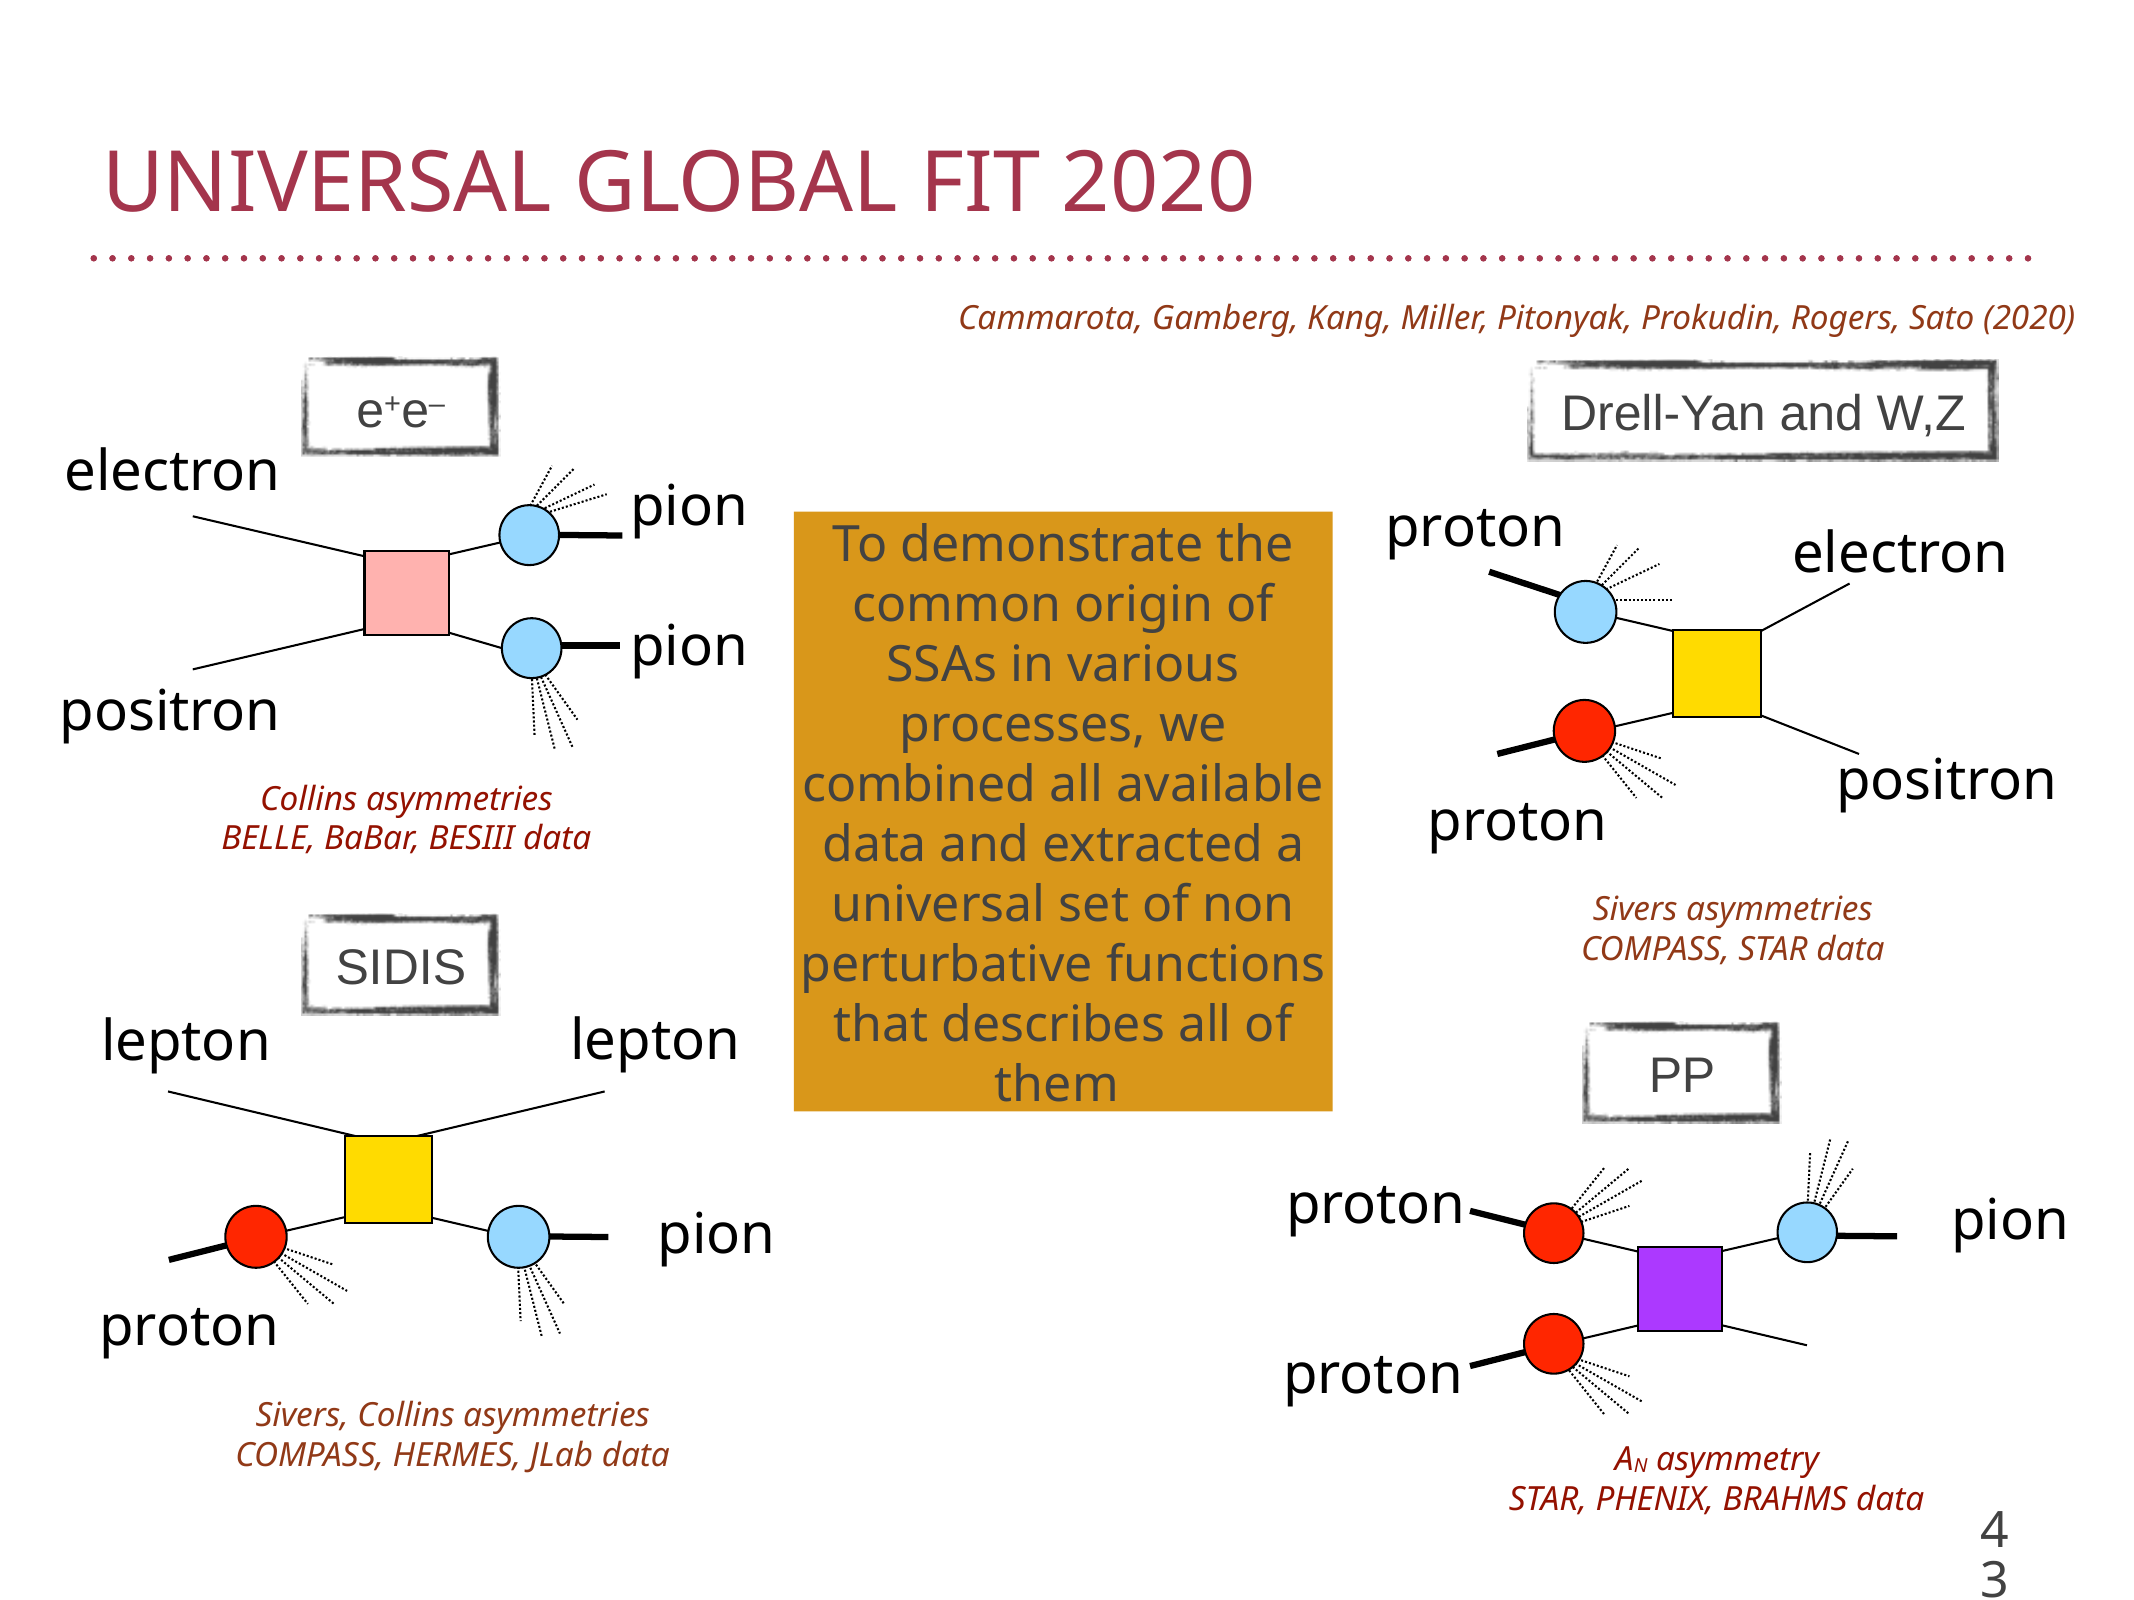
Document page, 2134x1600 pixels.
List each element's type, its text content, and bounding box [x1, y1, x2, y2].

text_box [1553, 699, 1616, 762]
slide_number 43 [1971, 1526, 2040, 1566]
text_box electron [44, 434, 301, 502]
text_box [225, 1205, 287, 1268]
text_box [300, 913, 501, 1017]
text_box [300, 356, 501, 459]
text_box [1582, 1021, 1782, 1125]
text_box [1527, 359, 1999, 462]
text_box lepton [542, 1003, 768, 1071]
text_box pion [576, 609, 793, 678]
text_box pion [576, 469, 802, 537]
text_box [501, 618, 562, 679]
text_box lepton [73, 1003, 299, 1072]
text_box Cammarota, Gamberg, Kang, Miller, Pitonyak, Prokudin, Rogers, Sato (2020) [949, 287, 2087, 345]
text_box pion [604, 1197, 830, 1265]
text_box To demonstrate the common origin of SSAs in various processes, we combined all available data and extracted a universal set of non perturbative functions that describes all of them [793, 511, 1333, 1112]
text_box [364, 551, 449, 636]
text_box positron [42, 674, 299, 742]
text_box Sivers, Collins asymmetries COMPASS, HERMES, JLab data [95, 1385, 811, 1482]
text_box Collins asymmetries BELLE, BaBar, BESIII data [48, 768, 765, 865]
text_box Sivers asymmetries COMPASS, STAR data [1375, 878, 2091, 975]
text_box [1554, 580, 1617, 643]
text_box AN asymmetry STAR, PHENIX, BRAHMS data [1392, 1429, 2041, 1526]
text_box electron [1787, 516, 2013, 584]
text_box positron [1782, 743, 2111, 812]
text_box [344, 1135, 433, 1224]
text_box proton [1362, 489, 1588, 558]
text_box proton [1405, 783, 1631, 852]
text_box [499, 505, 560, 566]
text_box proton [76, 1289, 302, 1358]
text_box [1260, 1137, 2124, 1415]
text_box [168, 1091, 605, 1135]
text_box [1673, 629, 1761, 718]
text_box [487, 1205, 550, 1268]
title UNIVERSAL GLOBAL FIT 2020 [93, 118, 2041, 238]
